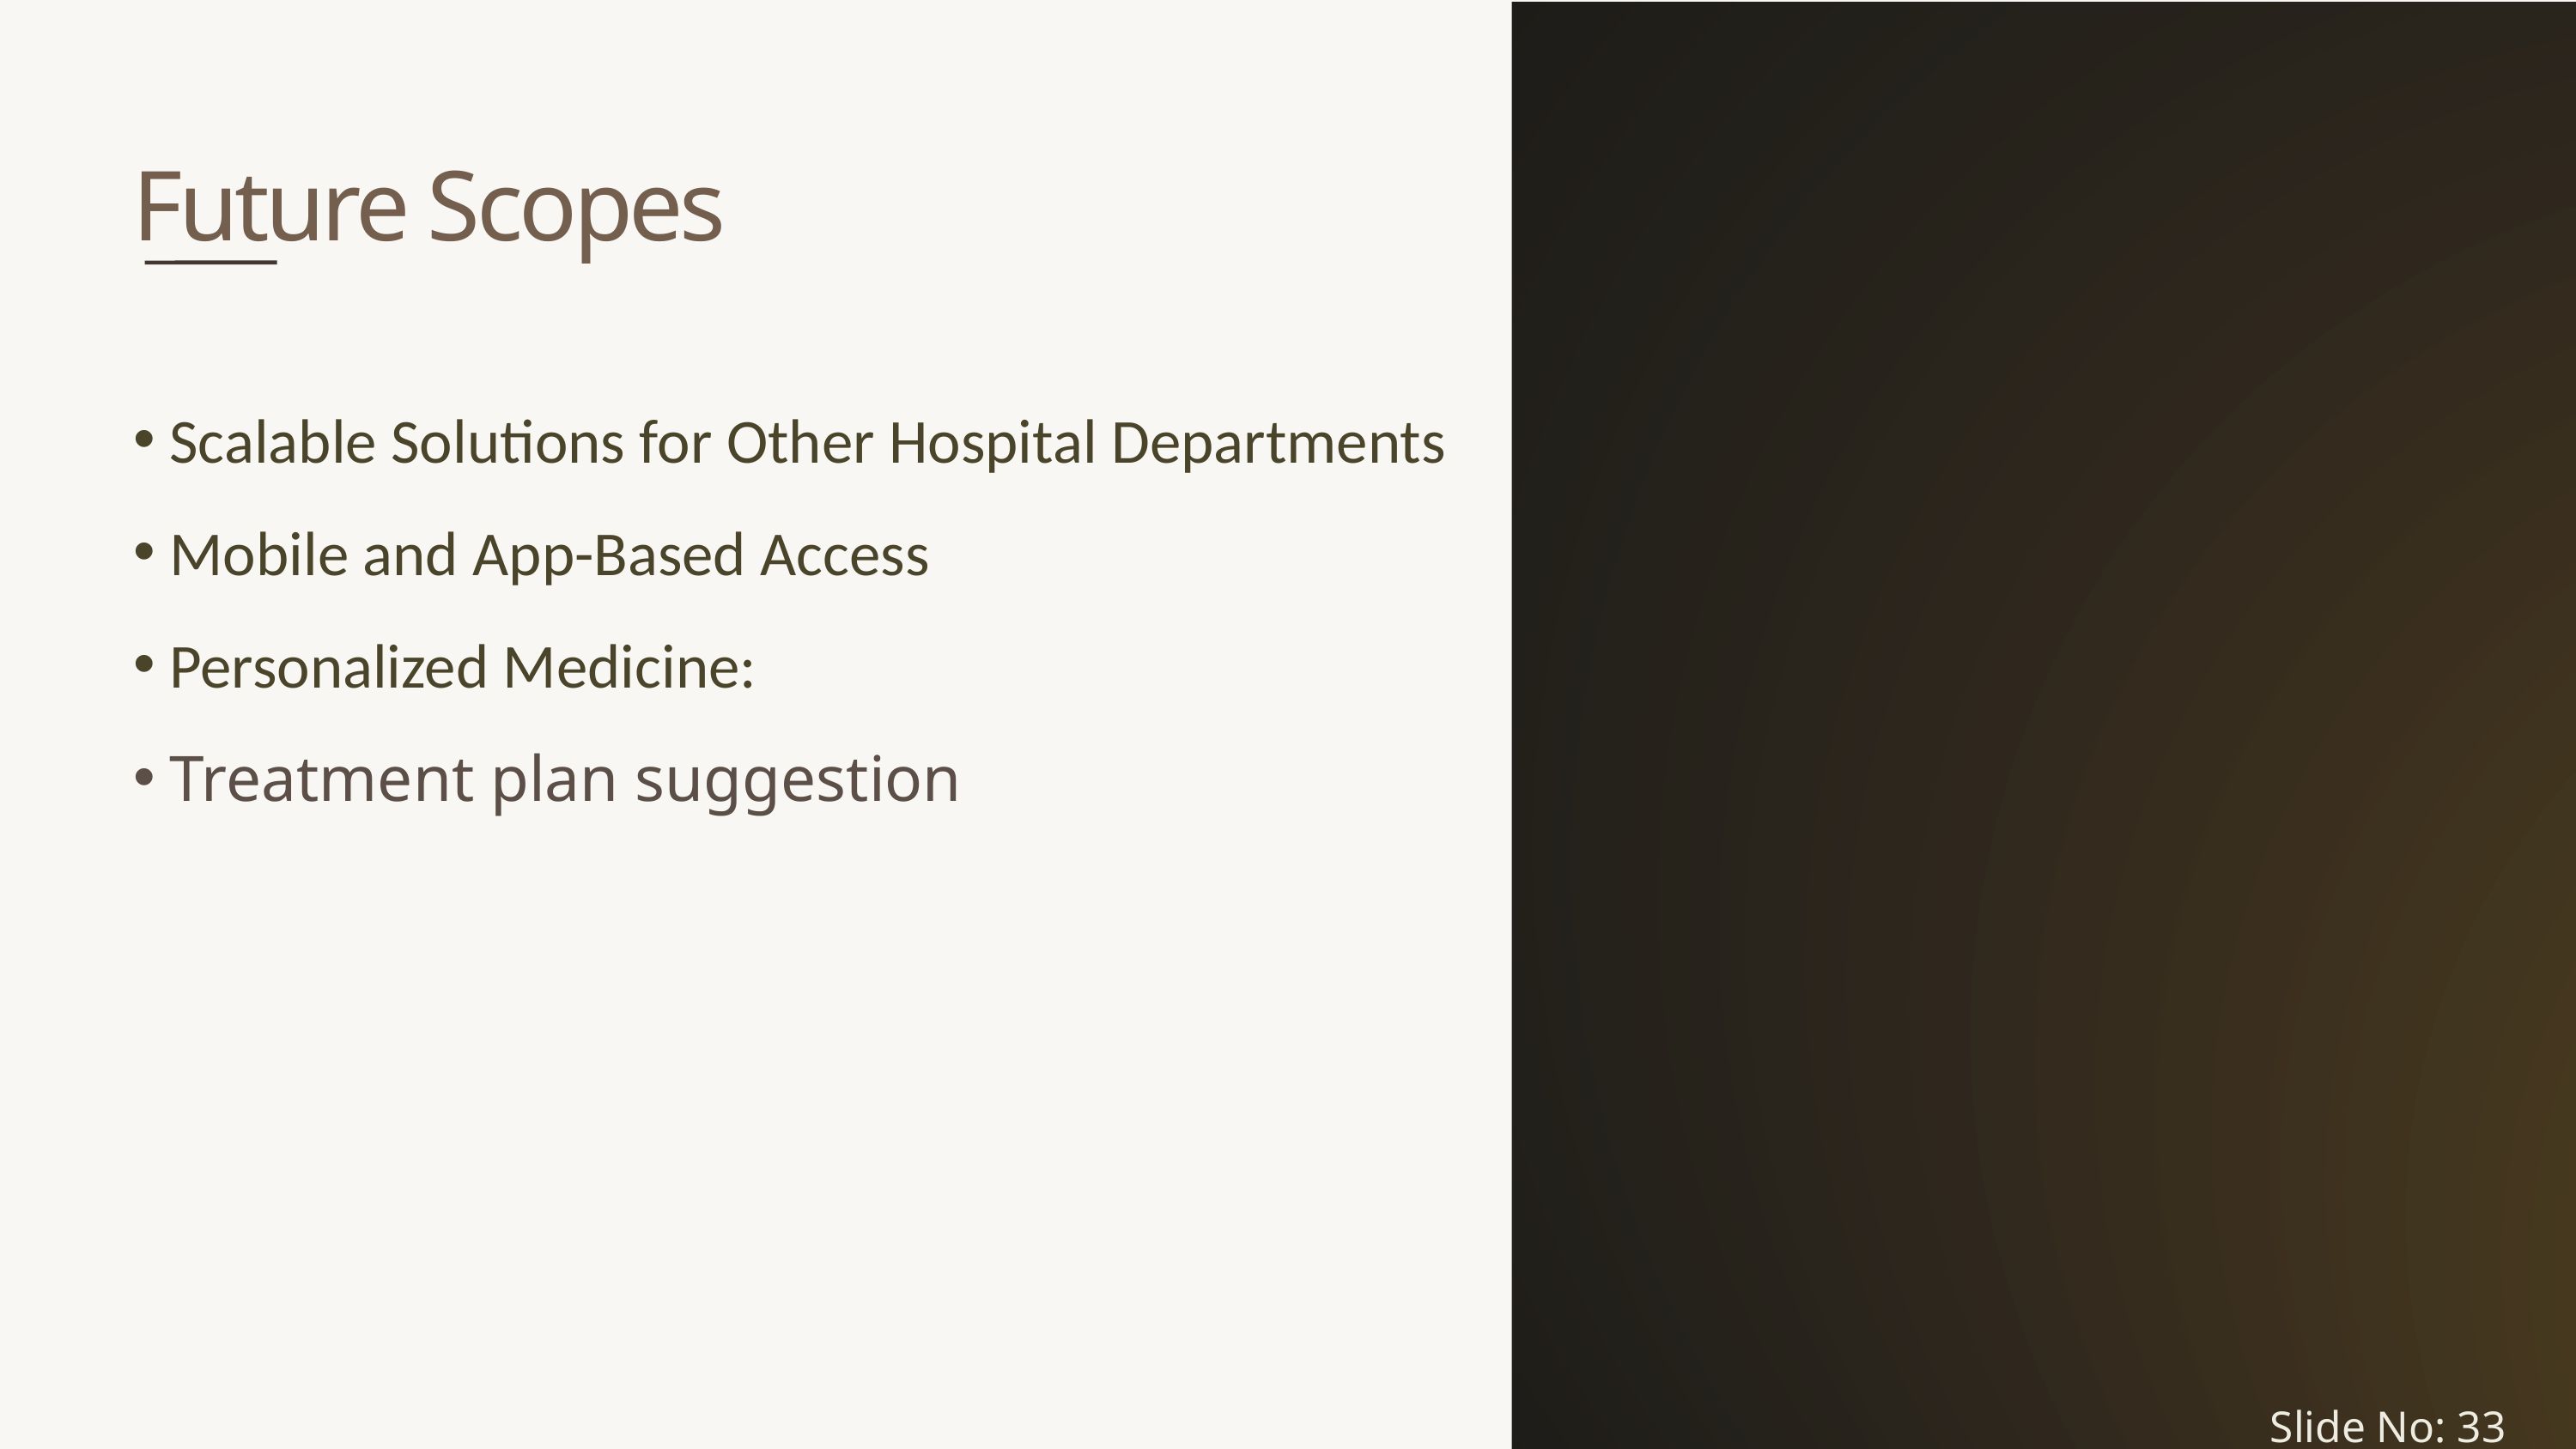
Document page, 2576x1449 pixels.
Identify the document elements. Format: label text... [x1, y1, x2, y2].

text_box Scalable Solutions for Other Hospital Departments Mobile and App-Based Access Personalized Medicine: Treatment plan suggestion [96, 306, 1511, 814]
text_box [1511, 2, 2576, 1449]
text_box Future Scopes [132, 136, 1450, 261]
text_box Slide No: 33 [2254, 1391, 2523, 1449]
